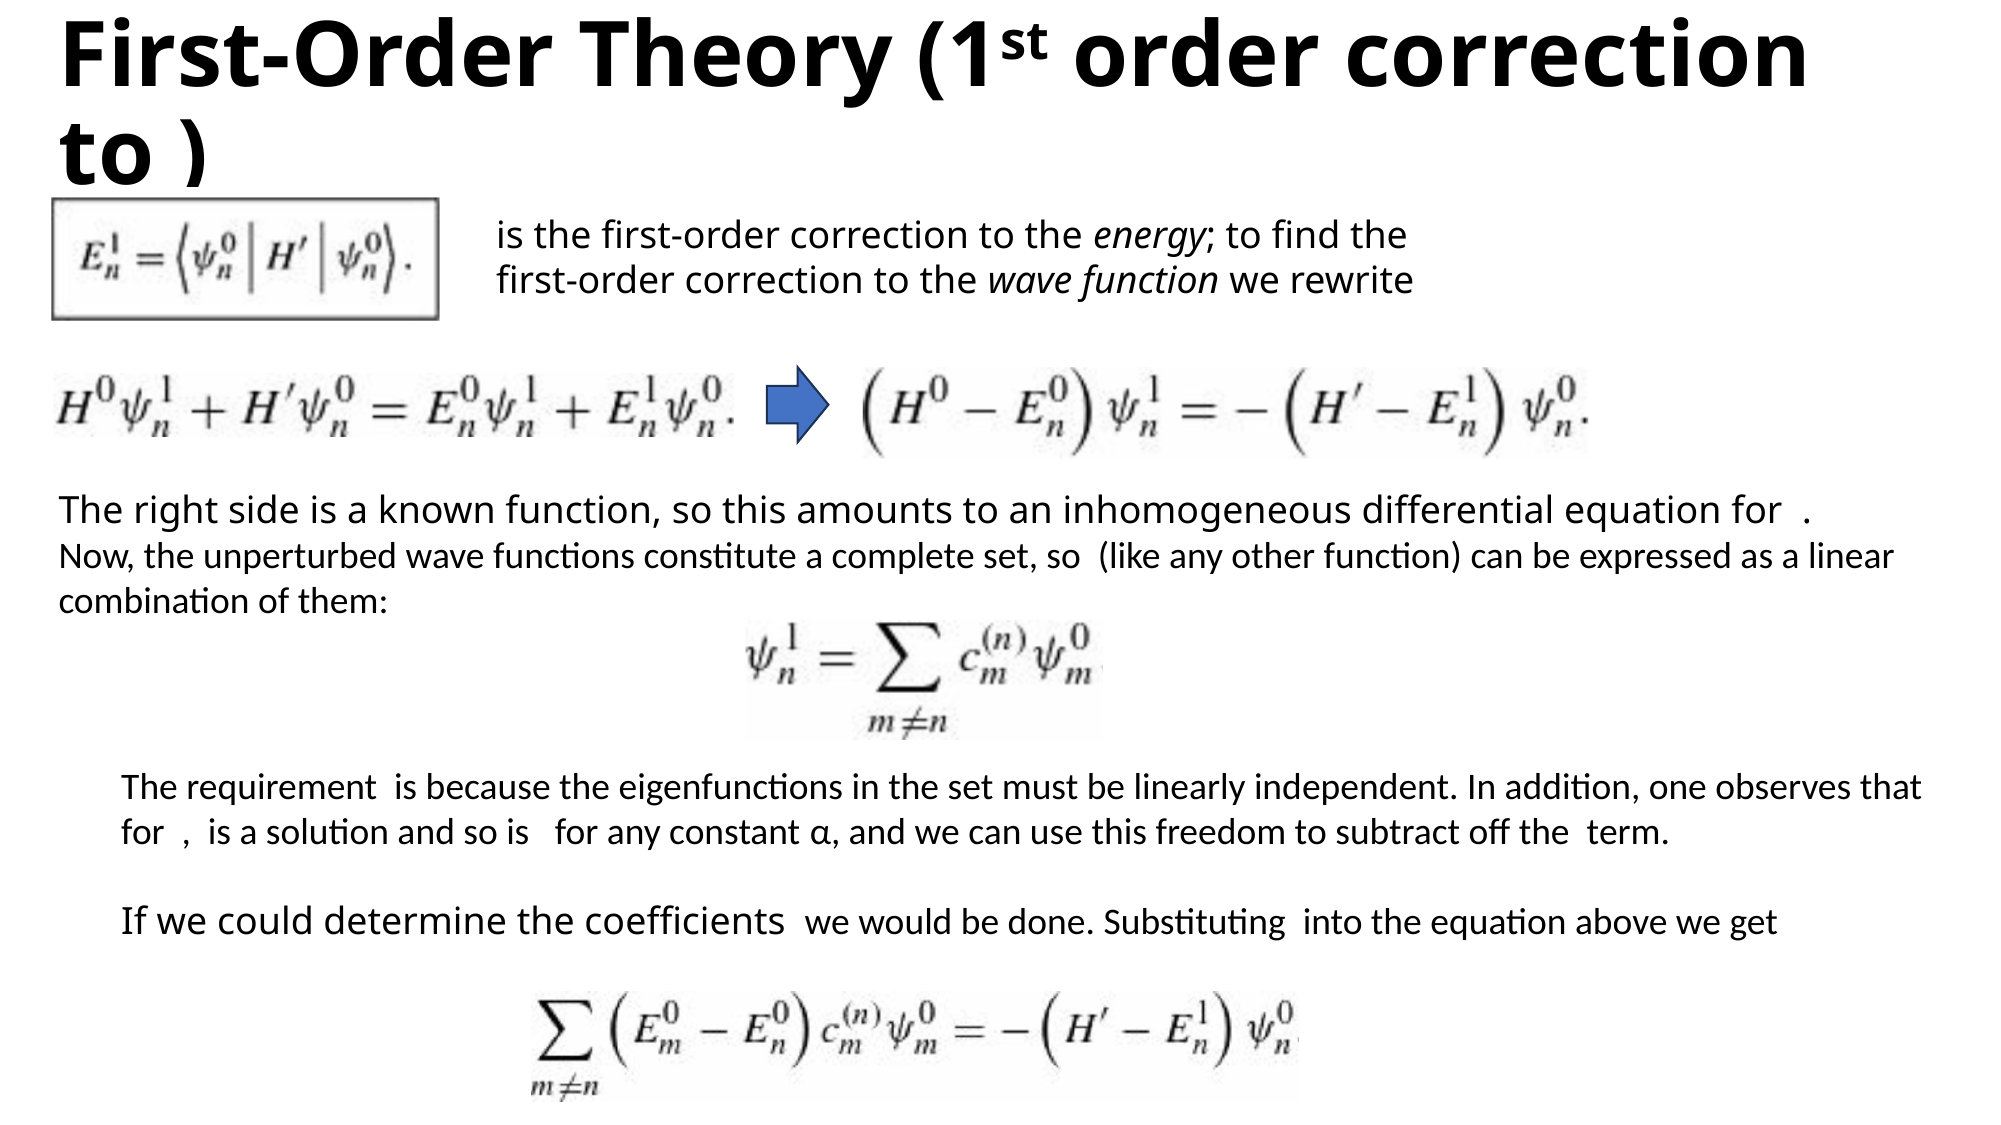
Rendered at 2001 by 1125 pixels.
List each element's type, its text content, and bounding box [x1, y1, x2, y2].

picture [514, 979, 1299, 1104]
picture [733, 597, 1103, 744]
picture [43, 351, 734, 458]
picture [43, 187, 450, 327]
text_box [765, 364, 830, 446]
picture [844, 337, 1606, 473]
text_box is the first-order correction to the energy; to find the first-order correction to the wave function we rewrite [481, 204, 1483, 309]
